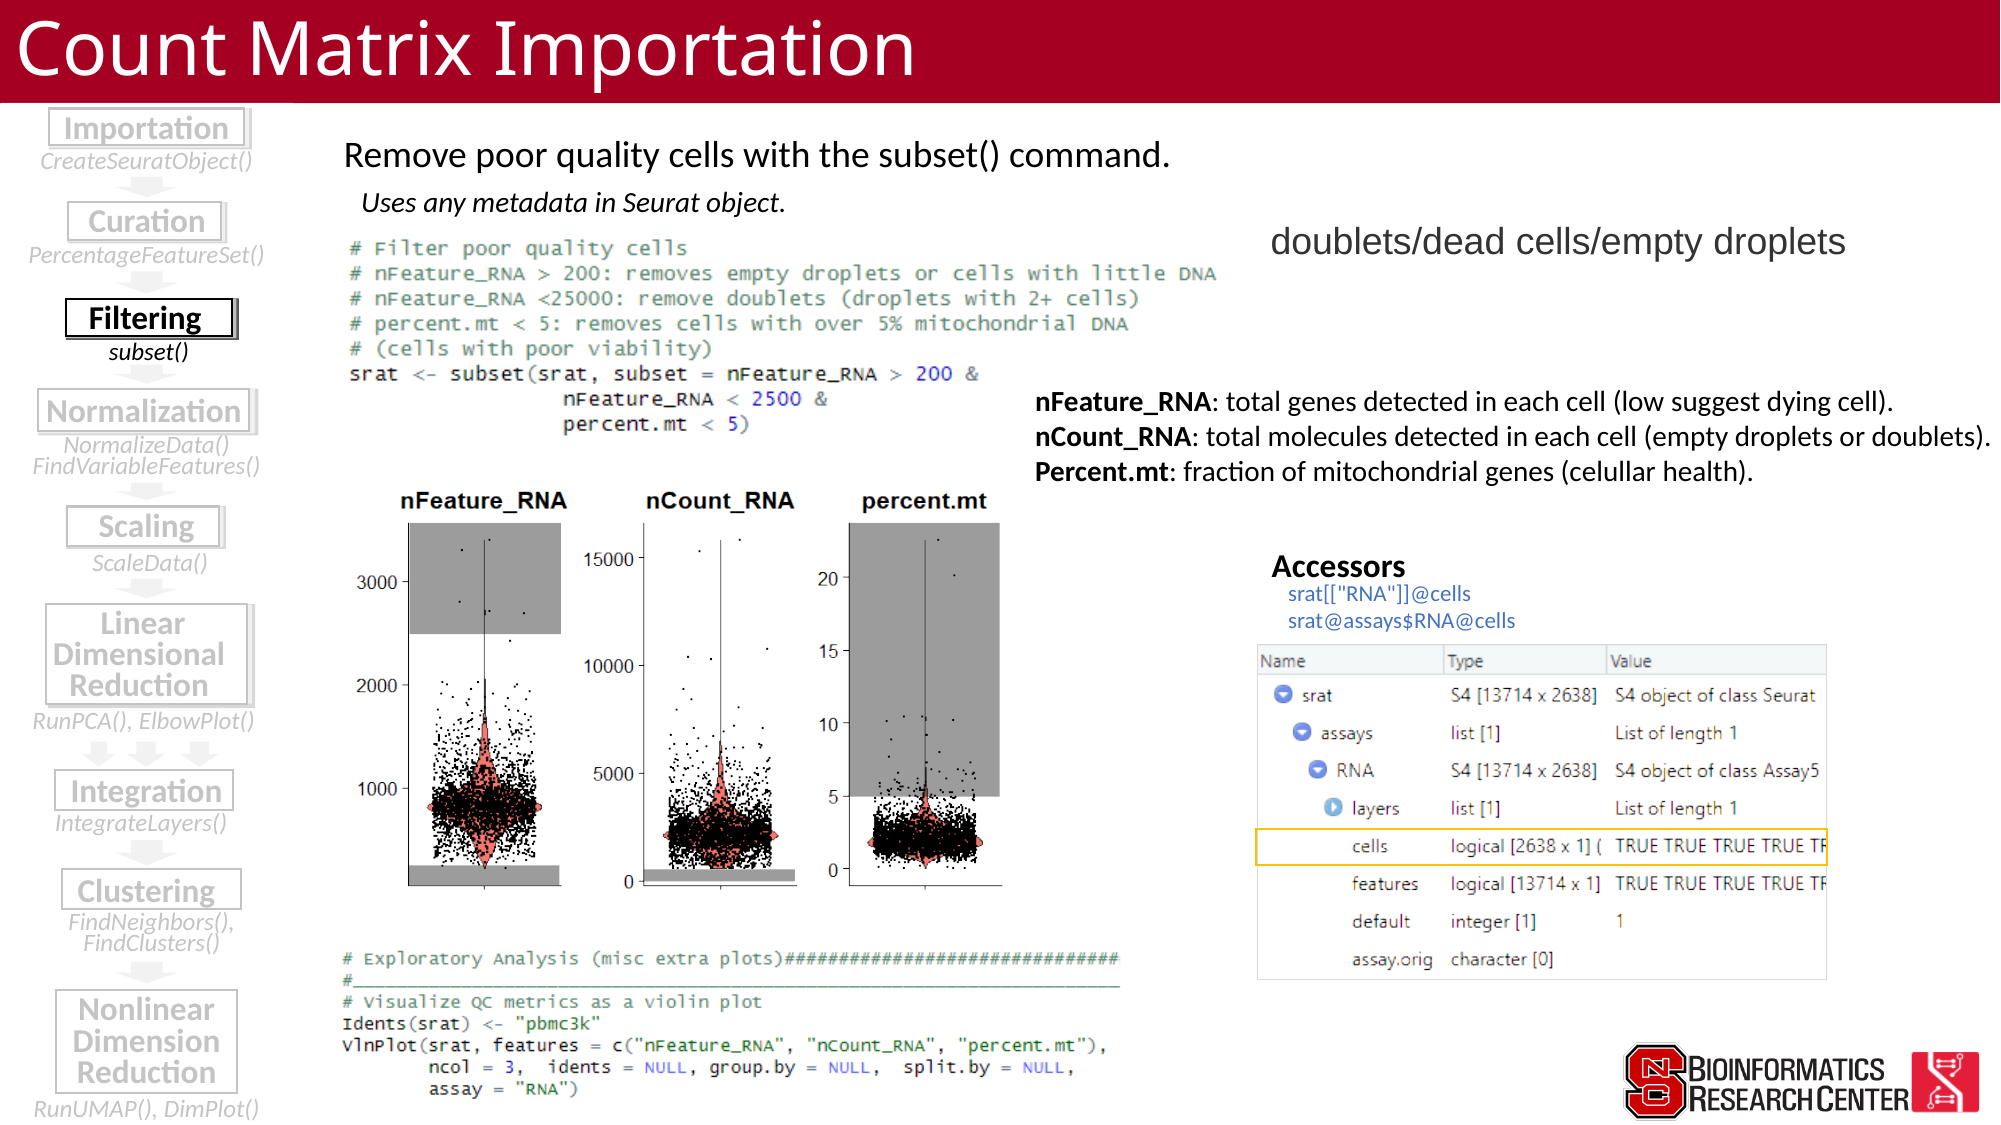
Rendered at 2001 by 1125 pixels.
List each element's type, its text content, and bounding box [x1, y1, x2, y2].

text_box Accessors [1256, 537, 1421, 592]
picture [1623, 1042, 1982, 1121]
text_box [0, 361, 294, 1125]
picture [1257, 644, 1827, 980]
text_box doublets/dead cells/empty droplets [1255, 209, 2000, 270]
picture [345, 235, 1224, 442]
text_box Remove poor quality cells with the subset() command. Uses any metadata in Seurat object. [329, 122, 1188, 228]
text_box srat[["RNA"]]@cells srat@assays$RNA@cells [1273, 571, 1548, 641]
picture [337, 947, 1121, 1103]
text_box nFeature_RNA: total genes detected in each cell (low suggest dying cell). nCount_RNA: total molecules detected in each cell (empty droplets or doublets). Percent.mt: fraction of mitochondrial genes (celullar health). [1020, 374, 2000, 495]
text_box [338, 471, 1021, 896]
title Count Matrix Importation [0, 0, 2000, 104]
text_box [1, 102, 294, 298]
